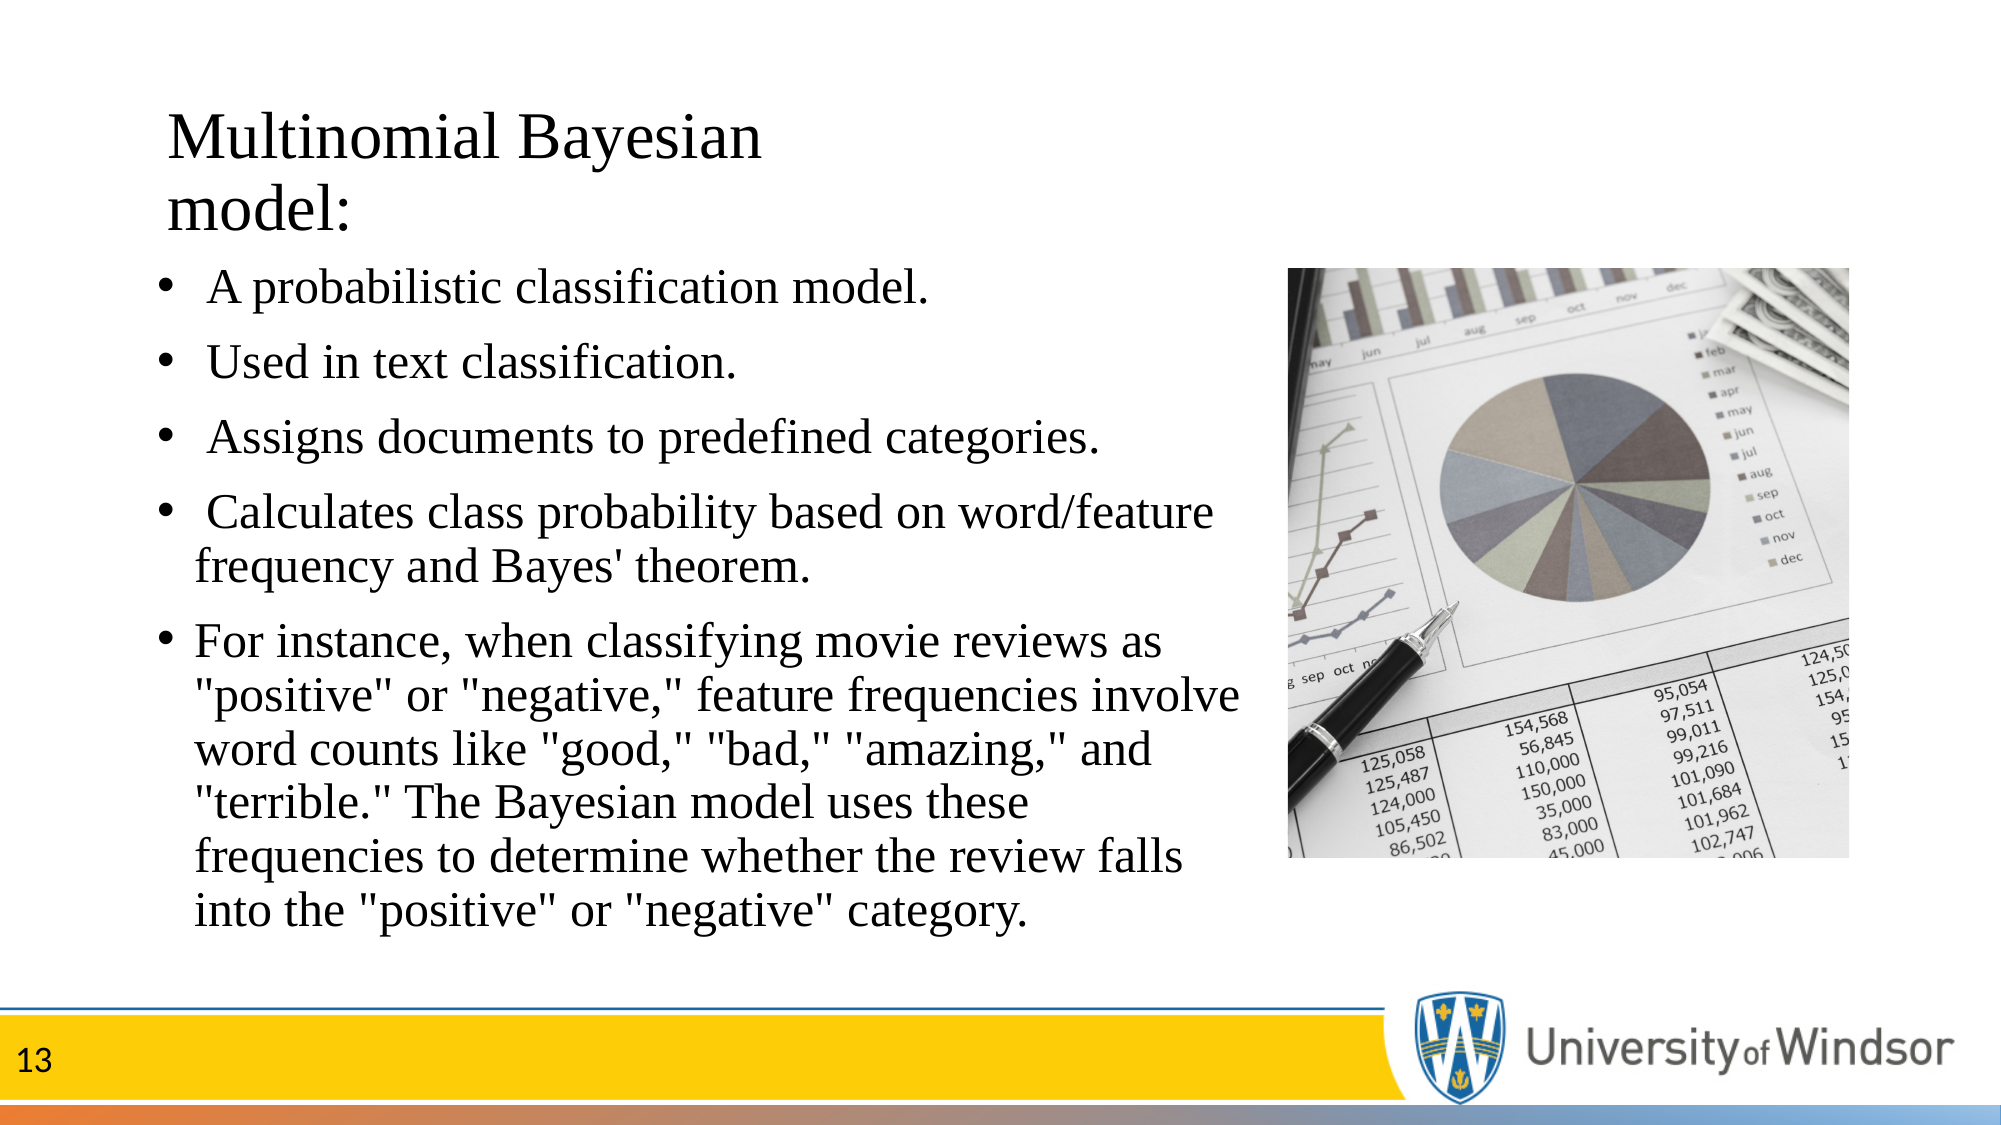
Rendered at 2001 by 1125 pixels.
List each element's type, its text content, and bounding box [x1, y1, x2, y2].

list A probabilistic classification model. Used in text classification. Assigns documents to predefined categories. Calculates class probability based on word/feature frequency and Bayes' theorem. For instance, when classifying movie reviews as "positive" or "negative," feature frequencies involve word counts like "good," "bad," "amazing," and "terrible." The Bayesian model uses these frequencies to determine whether the review falls into the "positive" or "negative" category. [142, 253, 1277, 819]
picture [1287, 268, 1850, 858]
slide_number 13 [0, 1027, 450, 1088]
title Multinomial Bayesian model: [152, 93, 907, 253]
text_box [0, 1105, 2000, 1125]
picture [0, 974, 2000, 1105]
